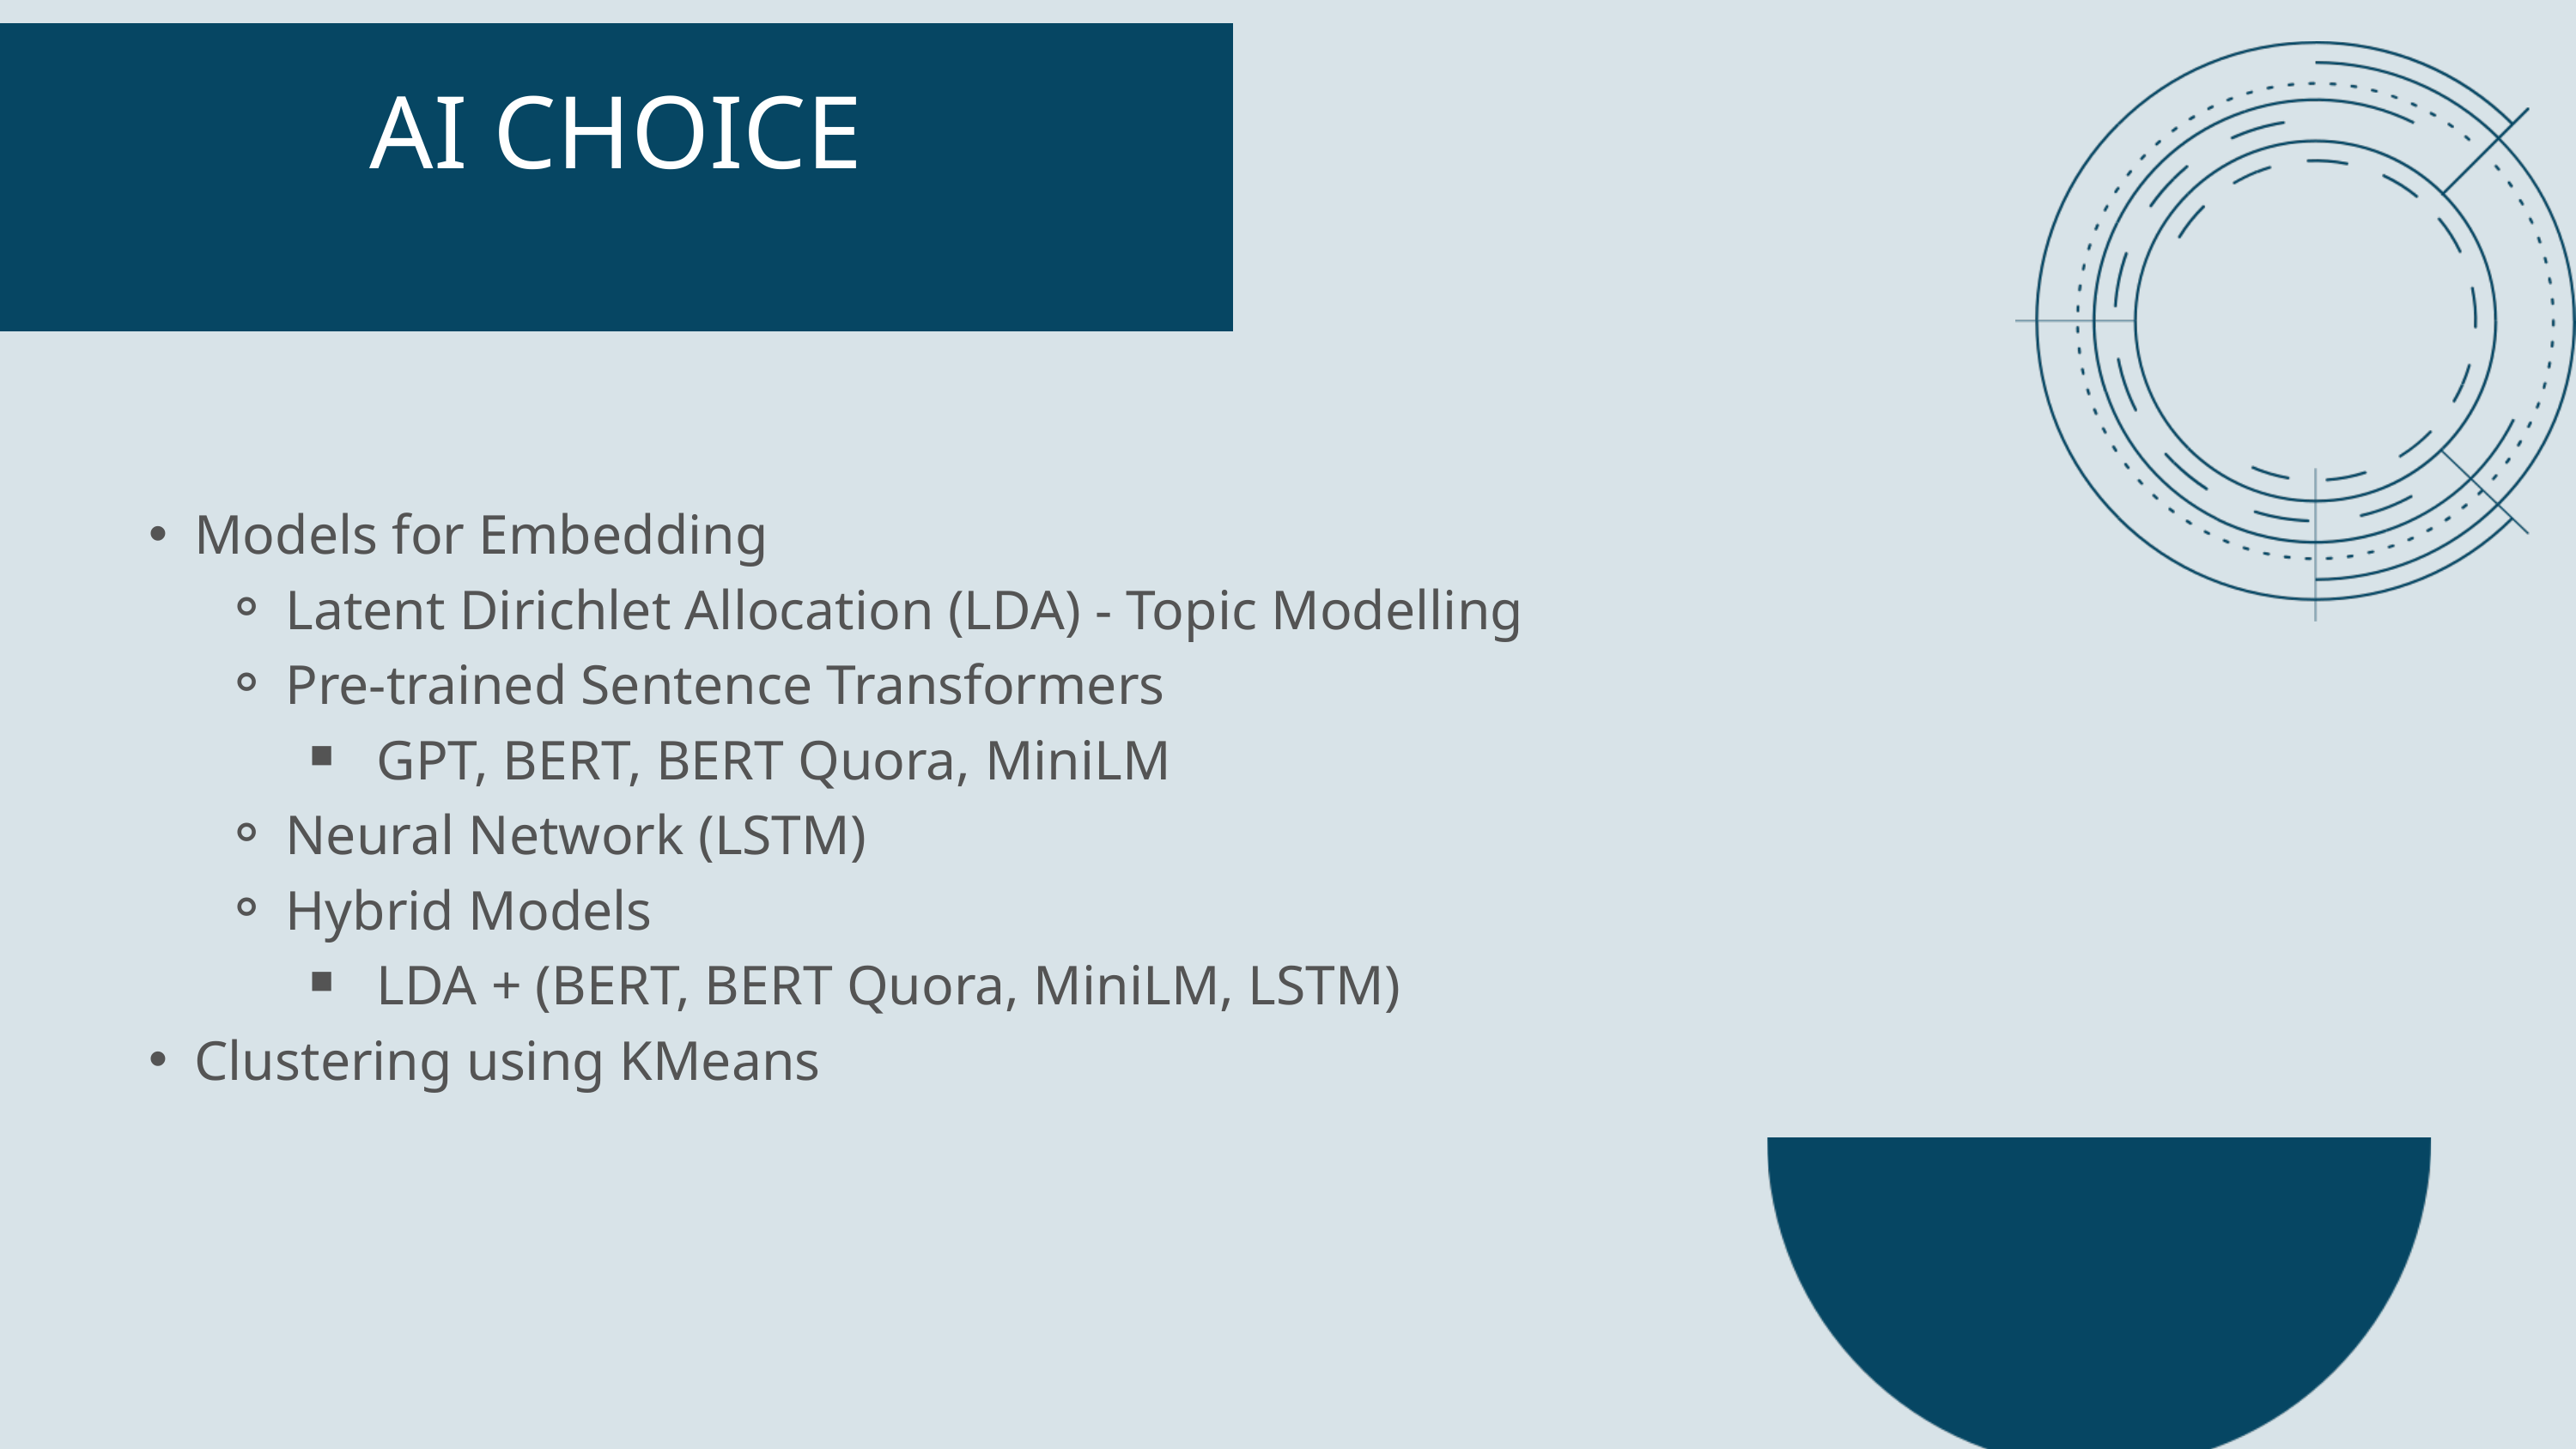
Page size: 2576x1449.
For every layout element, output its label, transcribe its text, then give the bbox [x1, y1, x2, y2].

text_box [2015, 41, 2576, 621]
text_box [0, 22, 1234, 332]
text_box [1767, 1137, 2432, 1449]
text_box Models for Embedding Latent Dirichlet Allocation (LDA) - Topic Modelling Pre-trained Sentence Transformers GPT, BERT, BERT Quora, MiniLM Neural Network (LSTM) Hybrid Models LDA + (BERT, BERT Quora, MiniLM, LSTM) Clustering using KMeans [103, 414, 2067, 1317]
